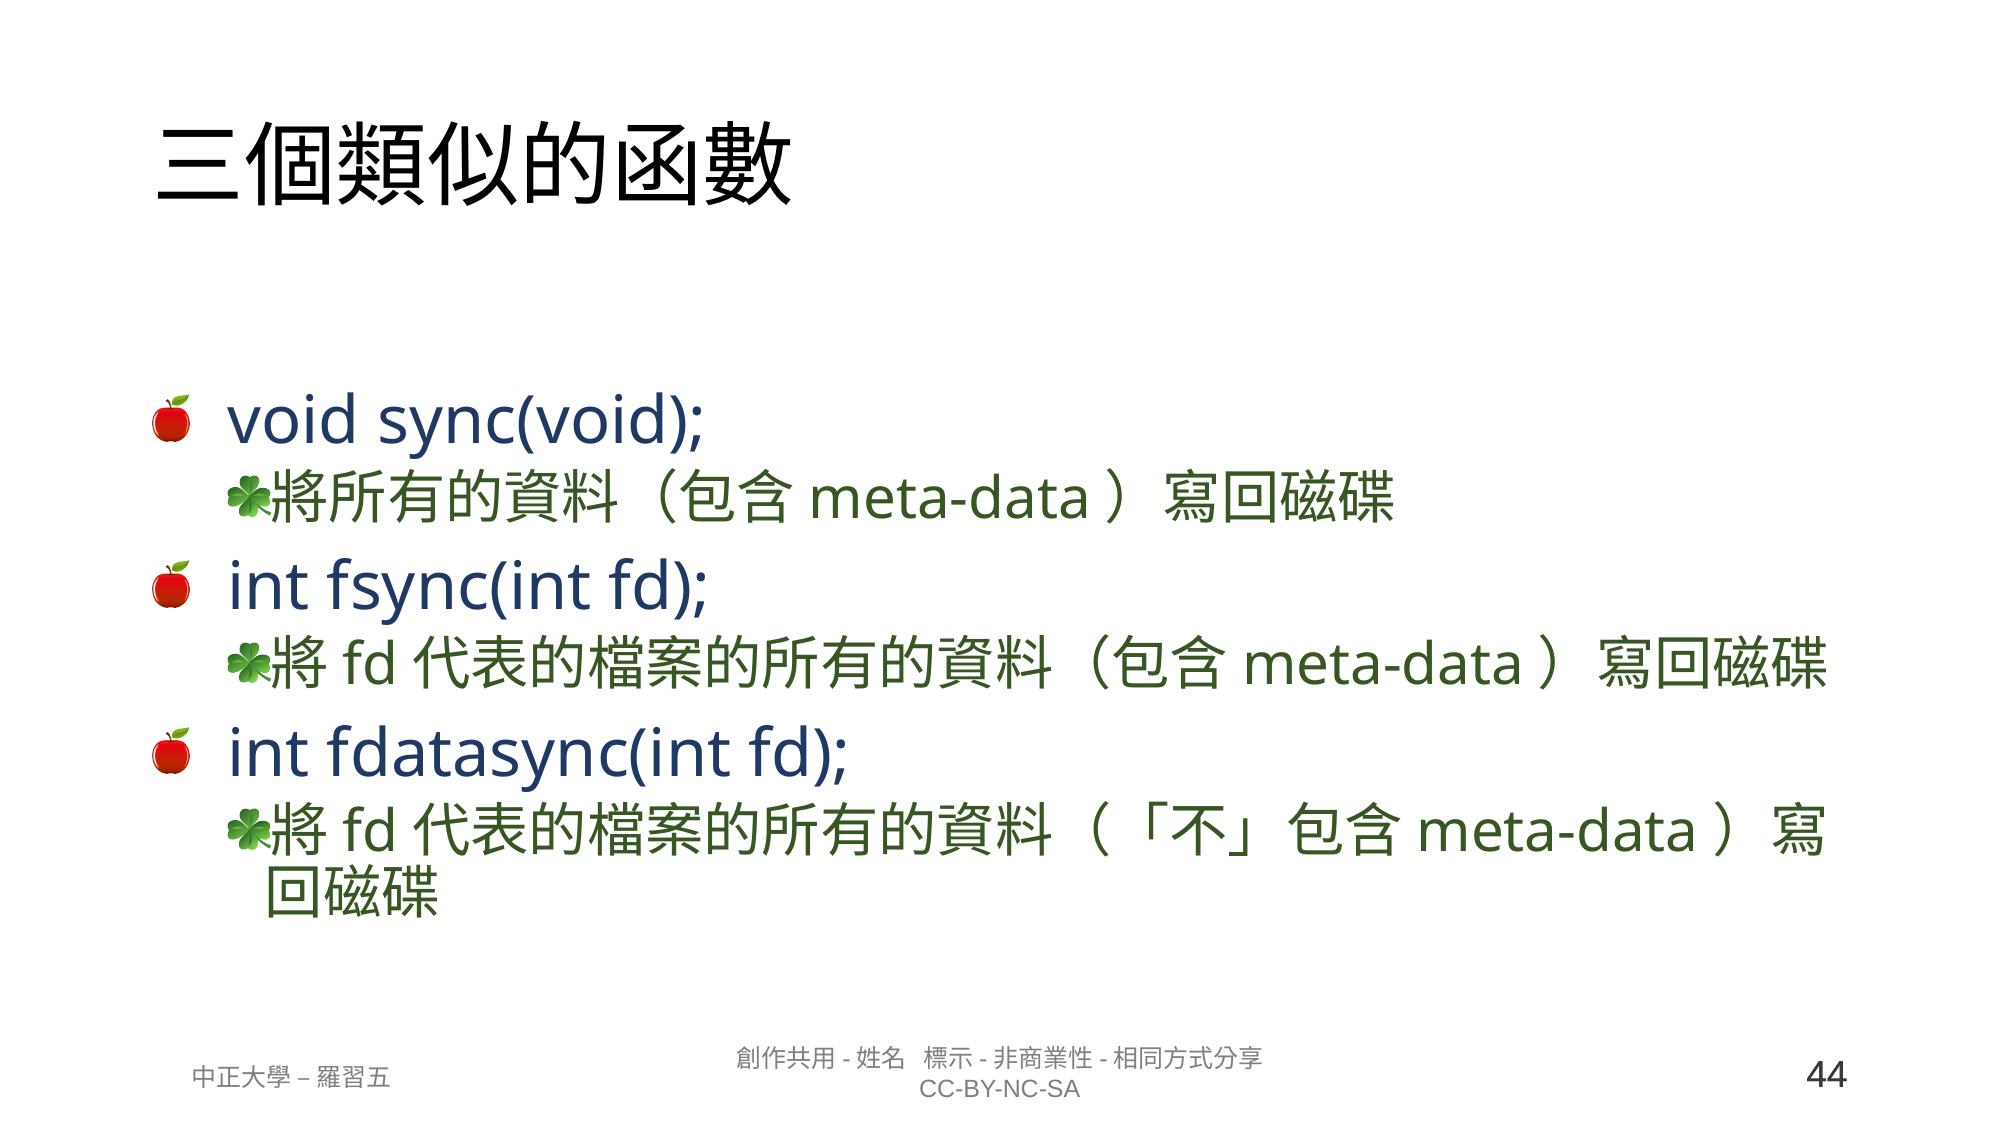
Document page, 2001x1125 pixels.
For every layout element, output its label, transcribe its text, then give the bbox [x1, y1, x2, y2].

picture [227, 808, 269, 850]
title 三個類似的函數 [137, 59, 1863, 278]
picture [152, 560, 200, 608]
list void sync(void); 將所有的資料（包含meta-data）寫回磁碟 int fsync(int fd); 將fd代表的檔案的所有的資料（包含meta-data）寫回磁碟 int fdatasync(int fd); 將fd代表的檔案的所有的資料（「不」包含meta-data）寫回磁碟 [137, 299, 1863, 1014]
picture [152, 394, 200, 442]
picture [152, 727, 200, 774]
picture [227, 475, 269, 517]
picture [227, 642, 269, 683]
